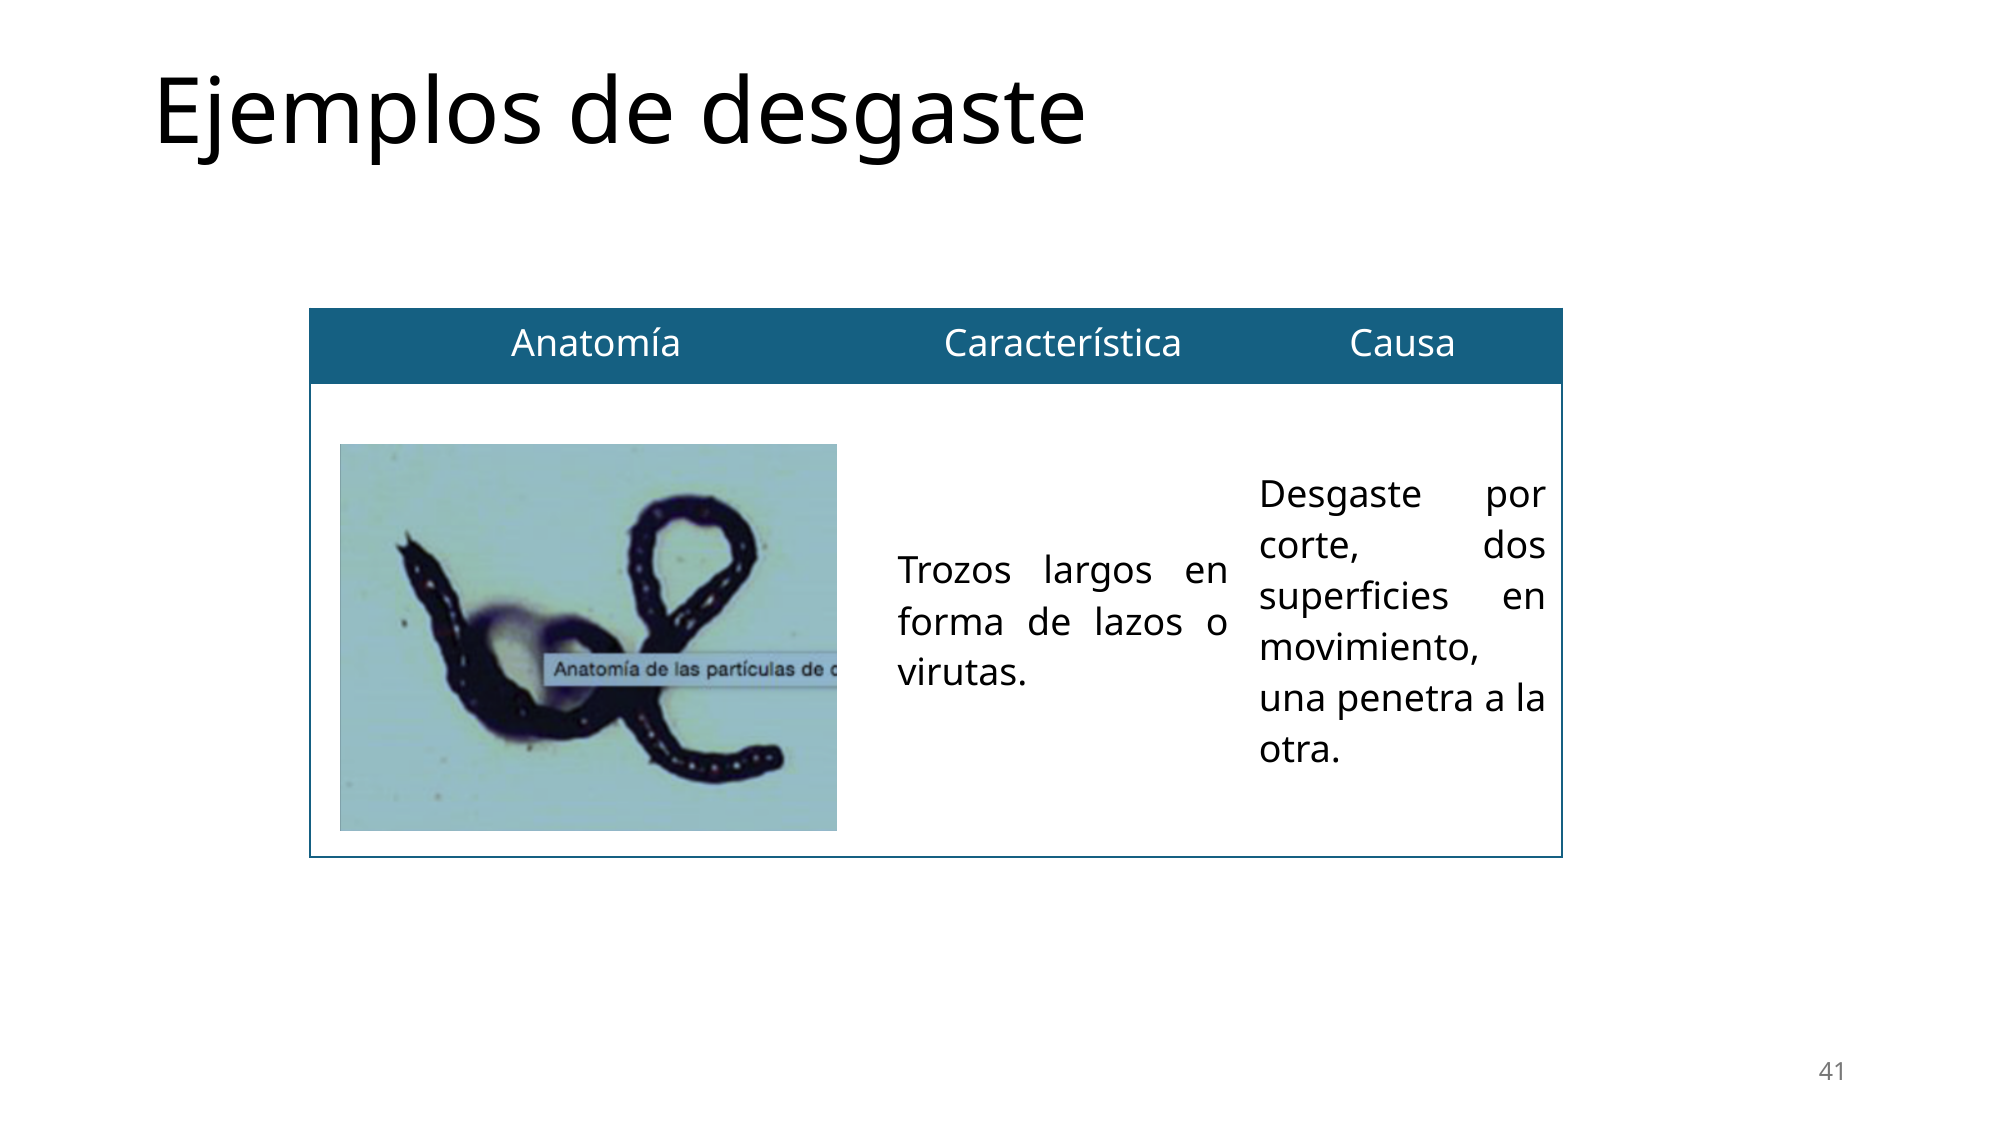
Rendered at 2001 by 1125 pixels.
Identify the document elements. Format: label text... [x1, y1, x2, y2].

slide_number 41 [1412, 1042, 1863, 1103]
table_cell [311, 384, 882, 856]
table_cell Trozos largos en forma de lazos o virutas. [882, 384, 1244, 856]
picture [339, 443, 838, 831]
table_header Causa [1244, 309, 1561, 384]
table_header Característica [882, 309, 1244, 384]
table_cell Desgaste por corte, dos superficies en movimiento, una penetra a la otra. [1244, 384, 1561, 856]
title Ejemplos de desgaste [137, 59, 1863, 278]
table_header Anatomía [311, 309, 882, 384]
